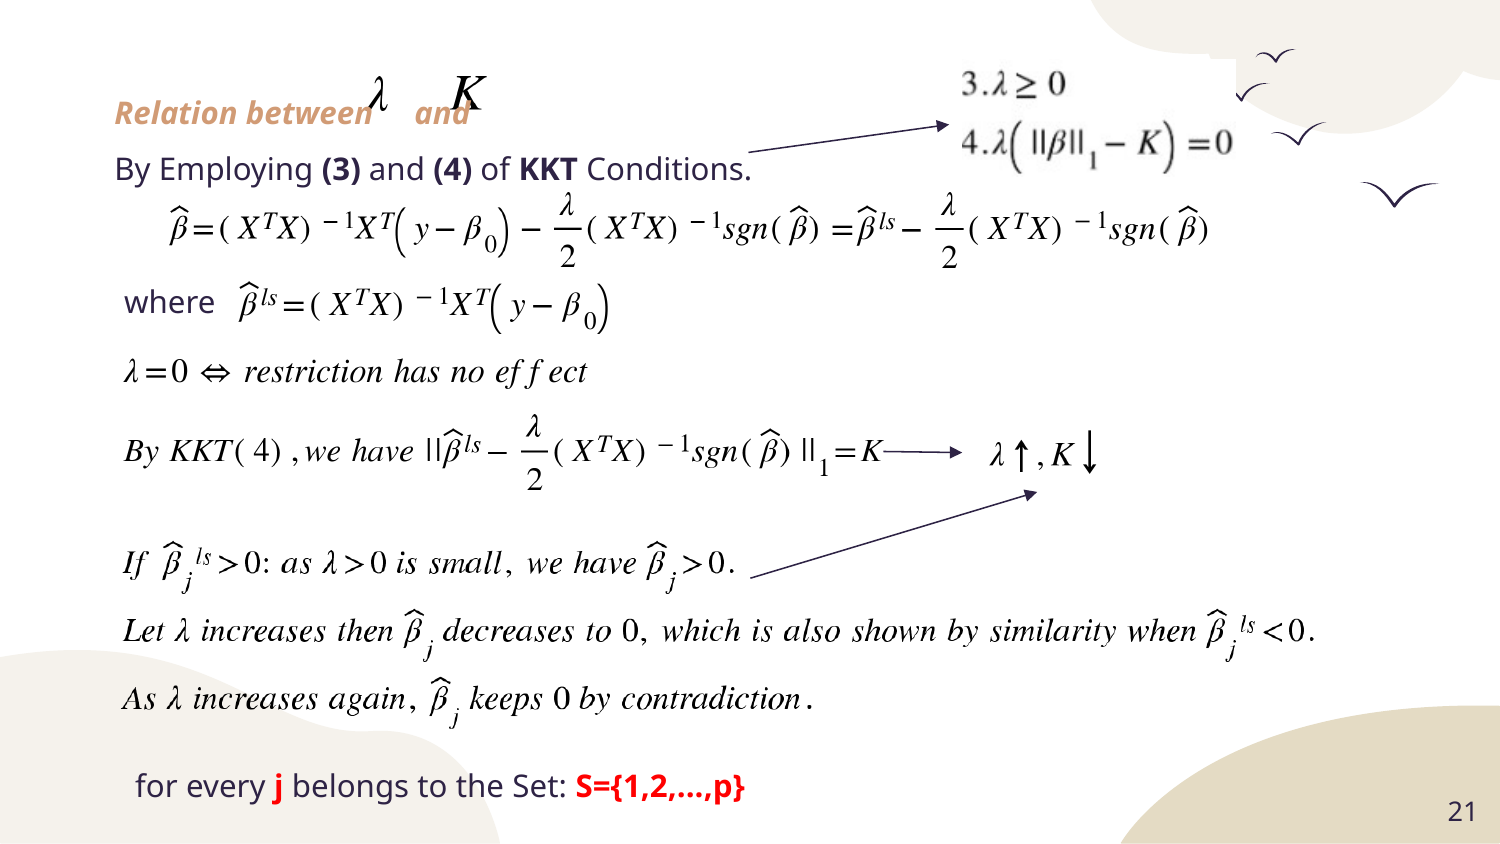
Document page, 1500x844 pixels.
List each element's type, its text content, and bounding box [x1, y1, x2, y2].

slide_number ‹#› [1403, 779, 1494, 844]
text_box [24, 59, 1318, 805]
